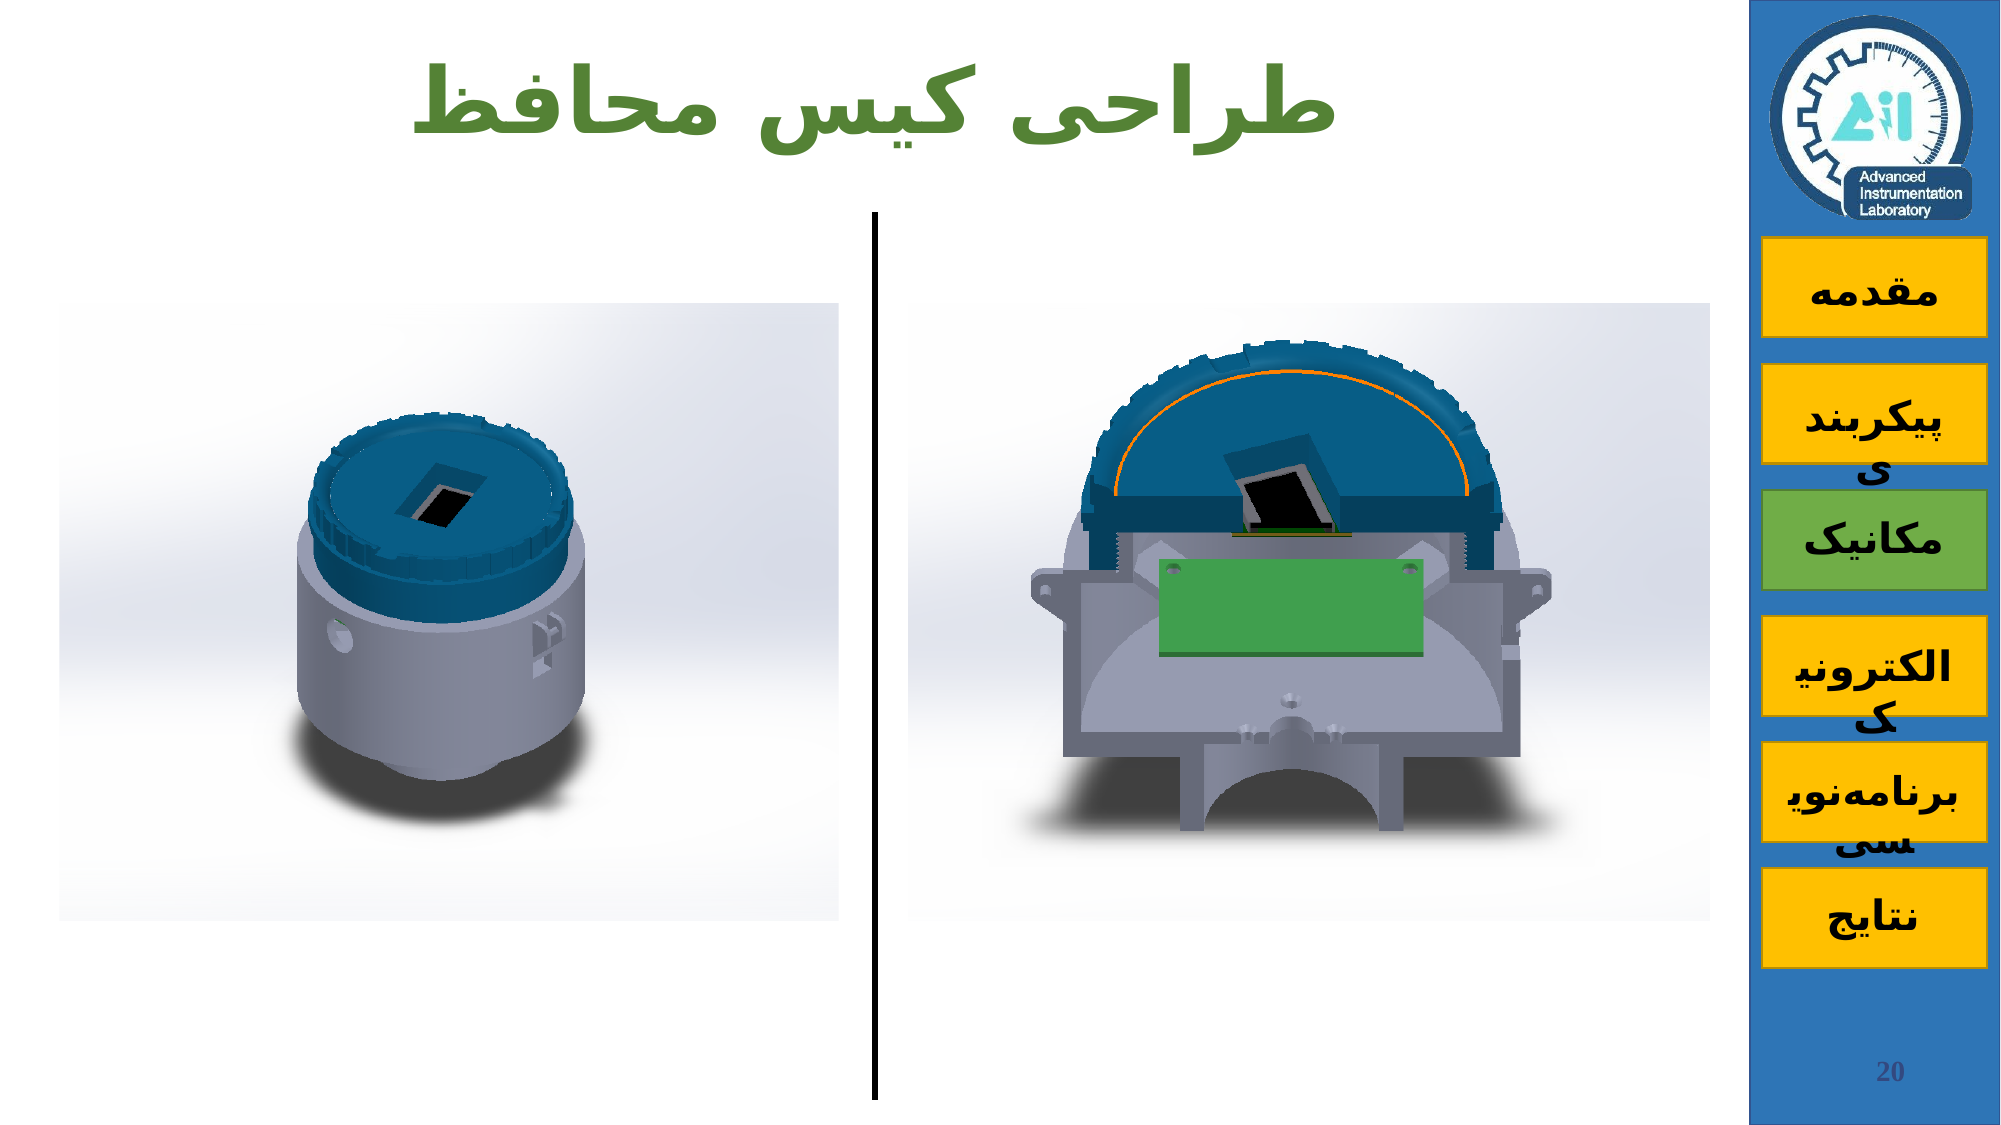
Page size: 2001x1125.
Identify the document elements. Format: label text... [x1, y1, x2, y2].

picture [59, 303, 839, 921]
picture [908, 303, 1710, 921]
slide_number 19 [1837, 1039, 1945, 1100]
title طراحی کیس محافظ [58, 29, 1692, 179]
picture [1760, 7, 1990, 231]
